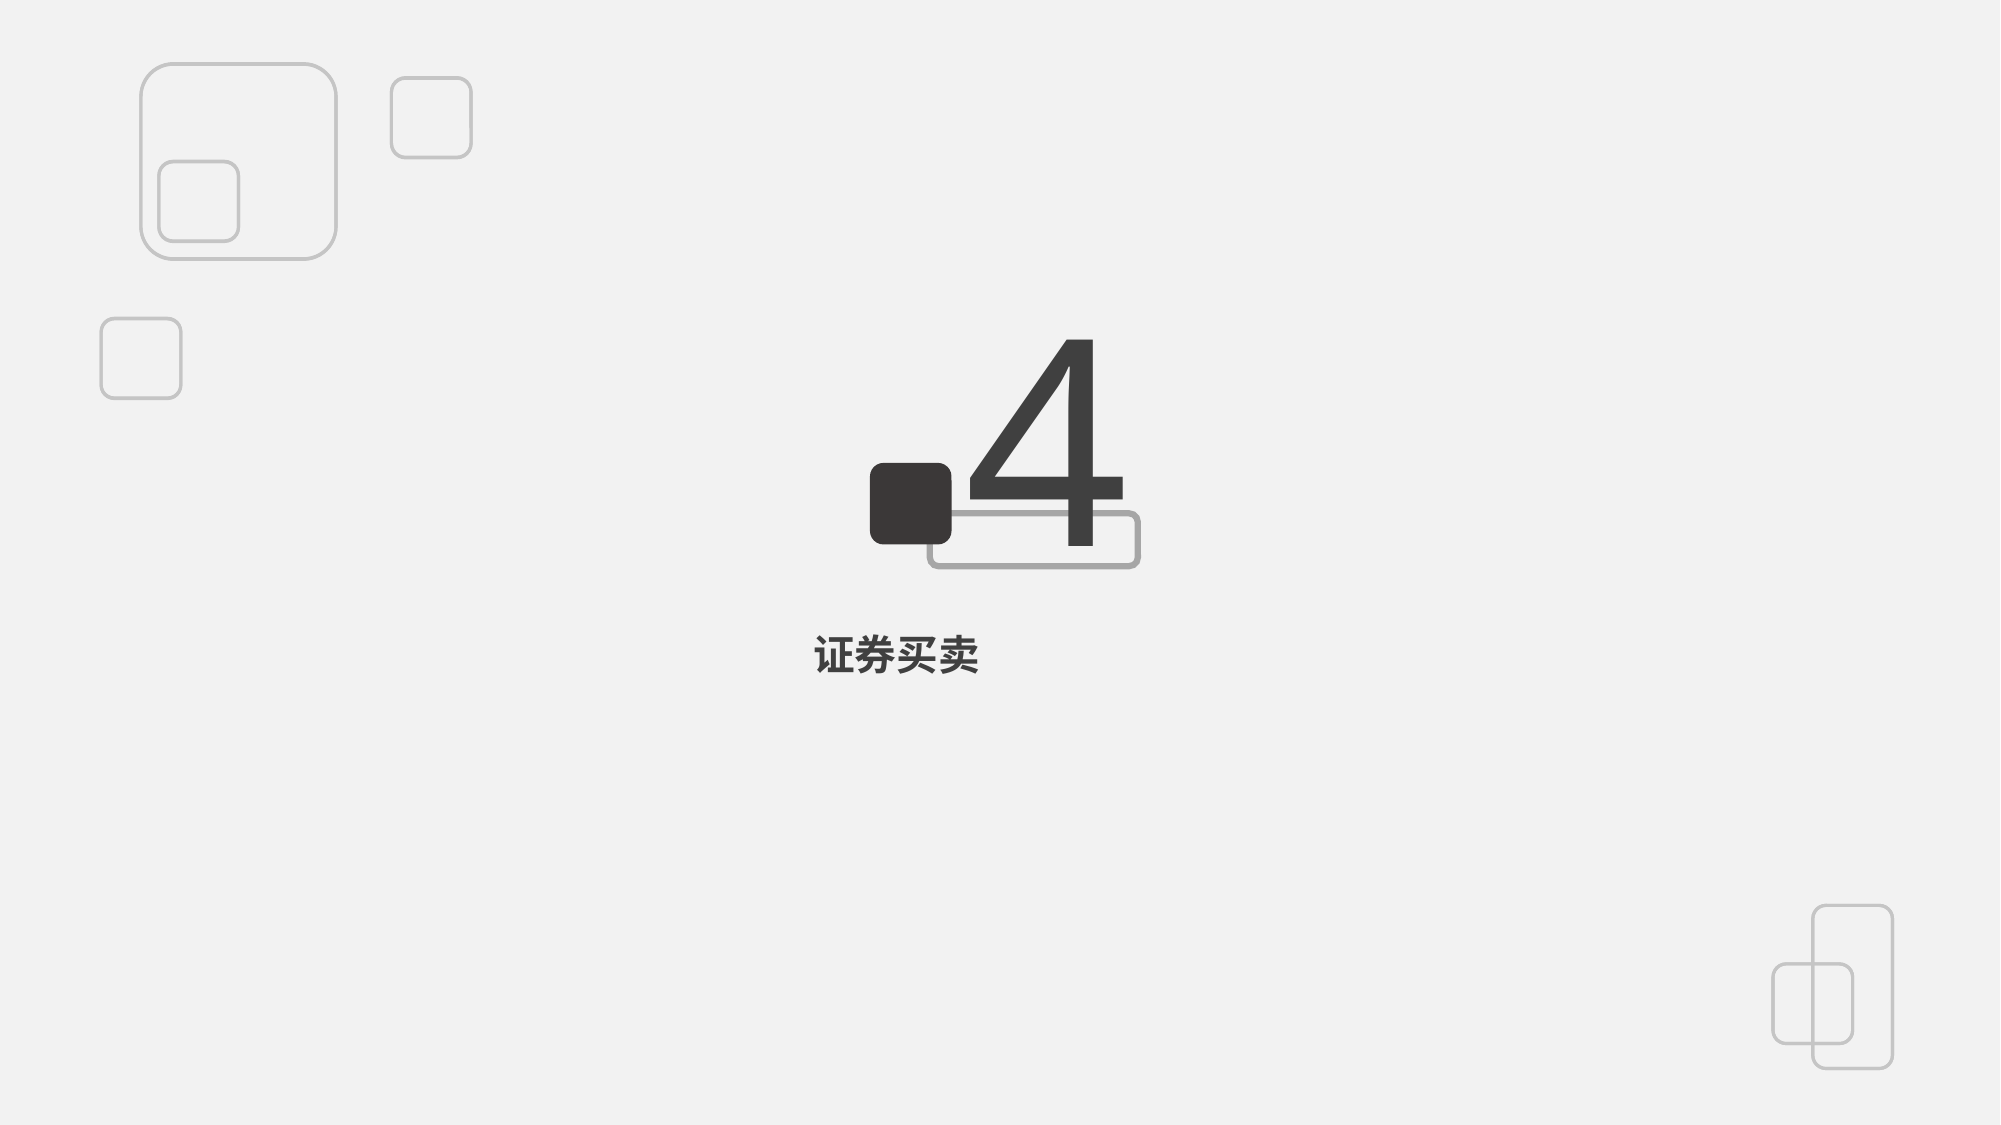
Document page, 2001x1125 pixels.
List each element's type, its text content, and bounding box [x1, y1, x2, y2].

text_box [928, 512, 1139, 568]
text_box [868, 461, 953, 546]
text_box 4 [944, 367, 1146, 495]
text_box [1772, 905, 1893, 1069]
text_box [793, 605, 1214, 794]
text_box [101, 64, 471, 399]
